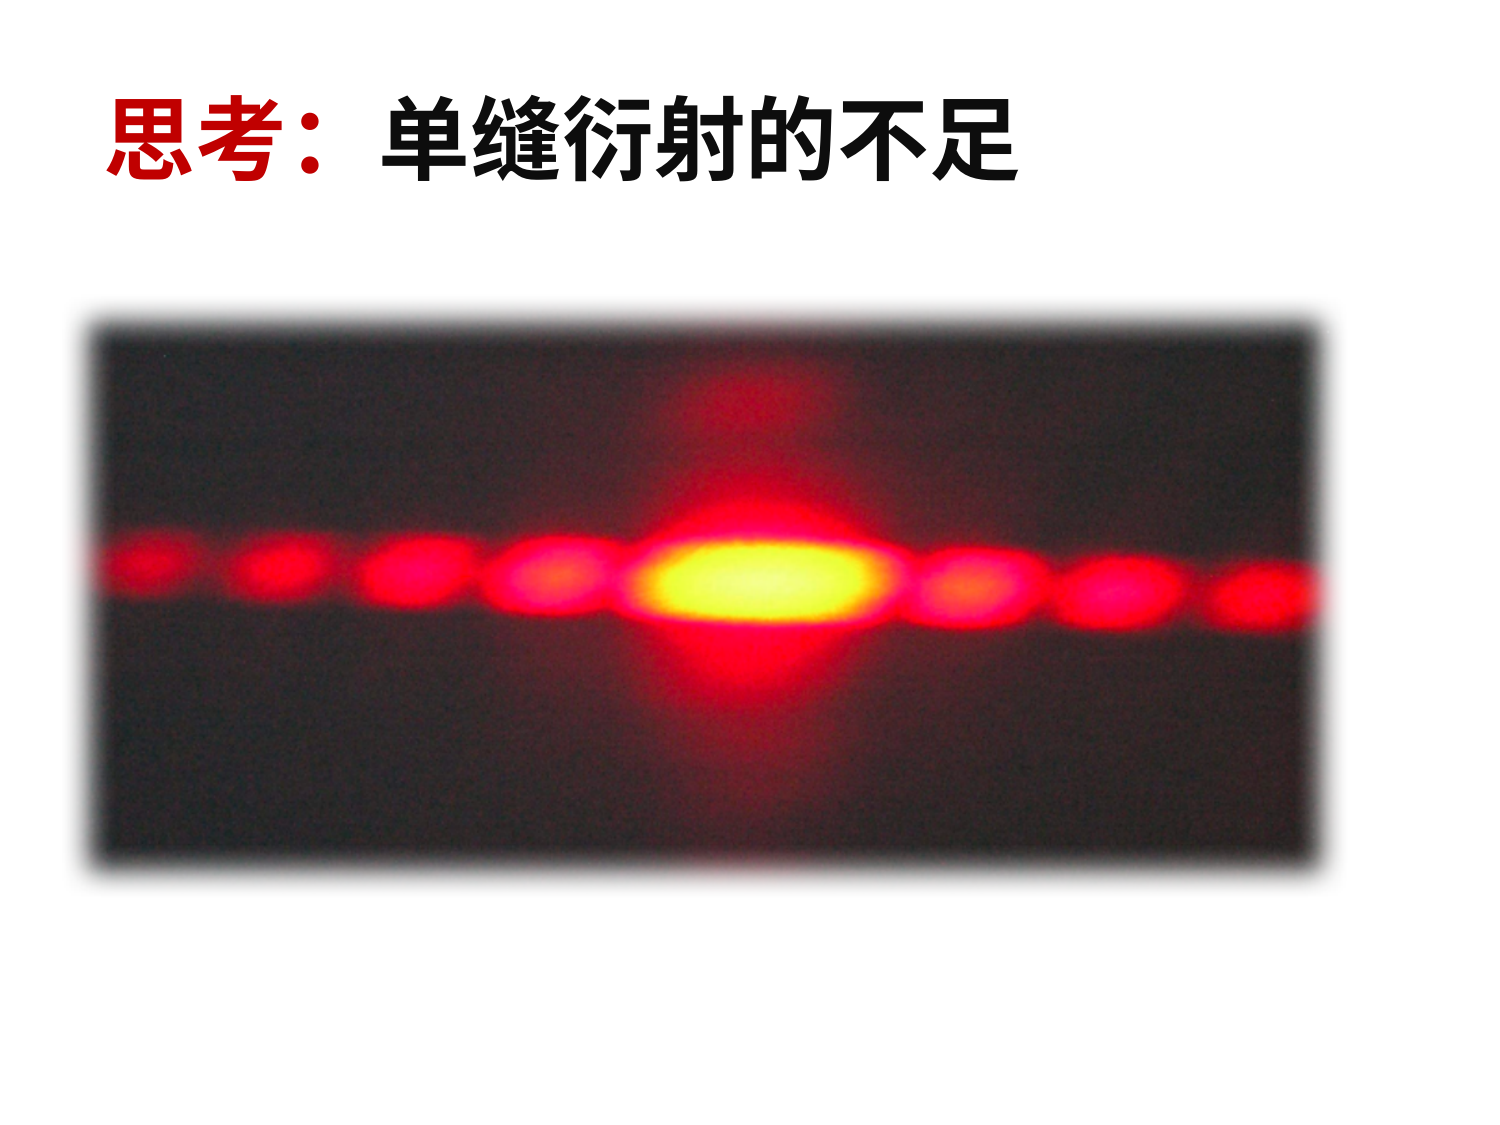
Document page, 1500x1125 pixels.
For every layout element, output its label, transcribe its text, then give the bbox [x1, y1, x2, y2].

text_box 思考：单缝衍射的不足 [88, 74, 1439, 263]
picture [61, 294, 1349, 900]
